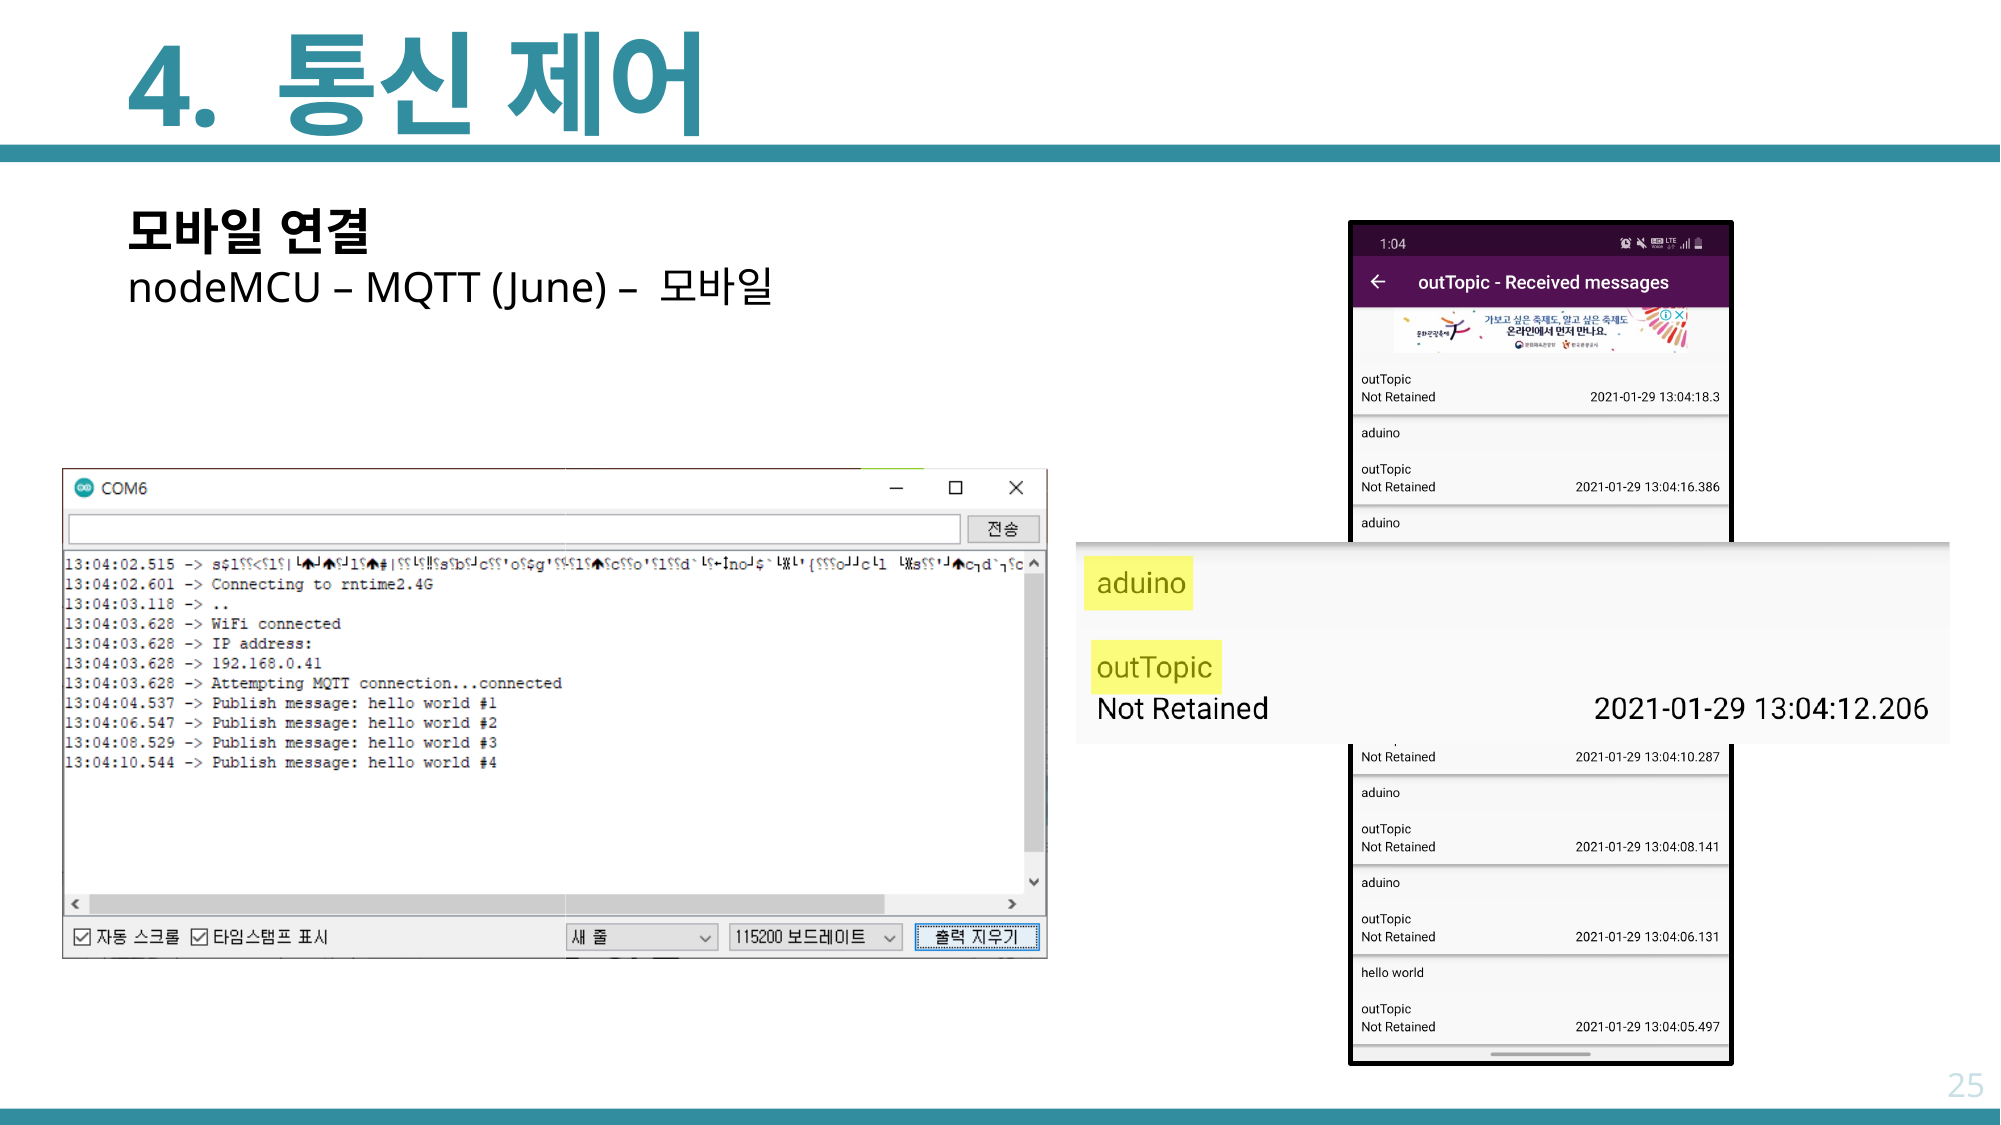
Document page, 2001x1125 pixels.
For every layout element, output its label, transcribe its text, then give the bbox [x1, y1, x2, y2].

picture [1352, 224, 1730, 541]
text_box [61, 468, 1048, 959]
title 4. 통신 제어 [112, 26, 1484, 157]
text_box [1075, 541, 1951, 744]
text_box 모바일 연결 nodeMCU – MQTT (June) – 모바일 [112, 193, 1663, 319]
slide_number 25 [1541, 1049, 2000, 1118]
picture [1352, 744, 1730, 1062]
